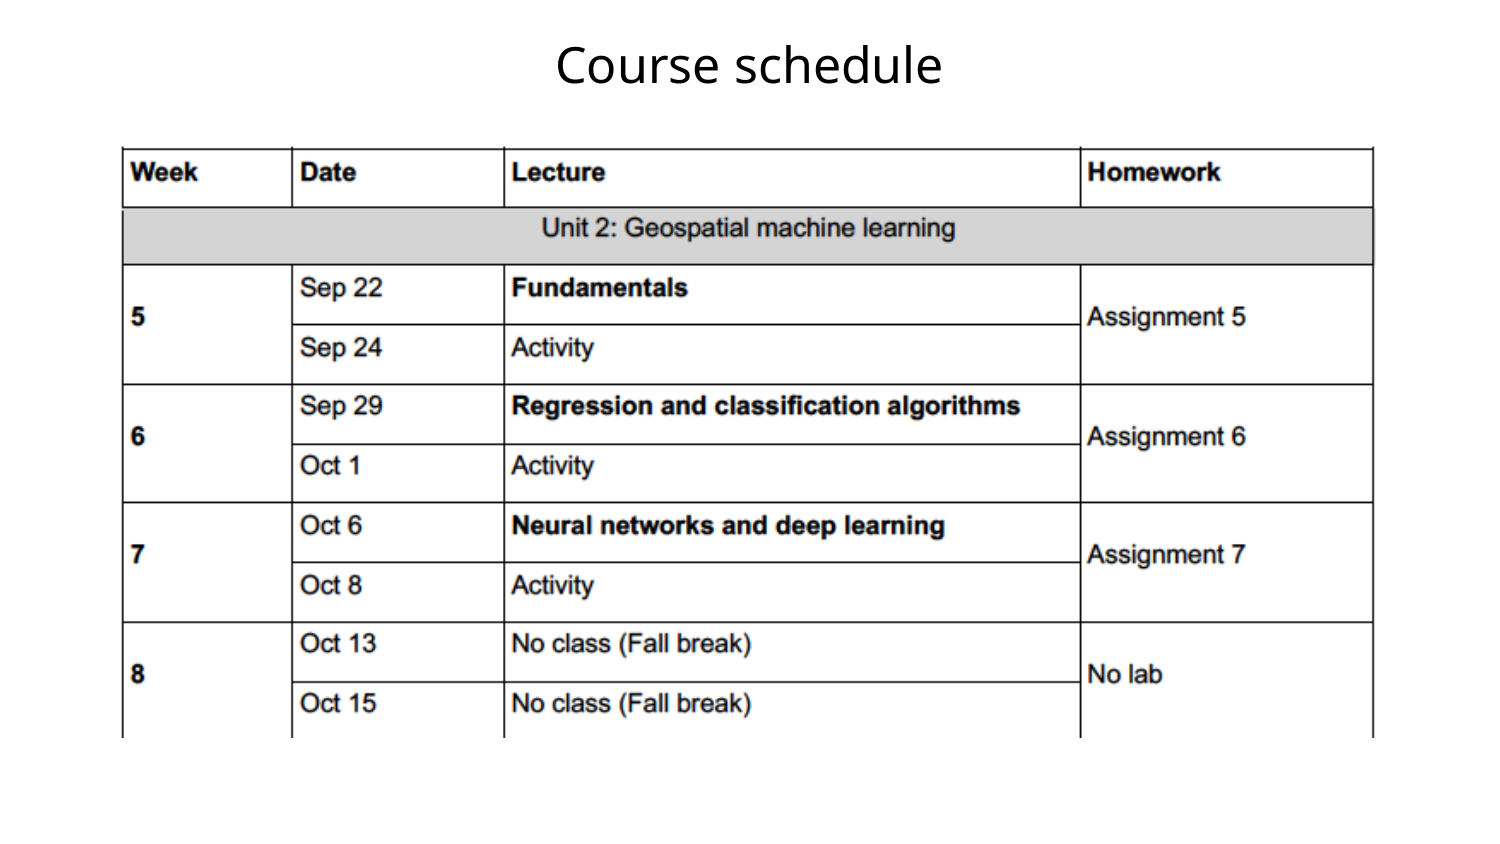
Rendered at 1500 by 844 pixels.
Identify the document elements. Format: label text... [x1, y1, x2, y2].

text_box Course schedule [153, 3, 1347, 109]
picture [112, 135, 1388, 739]
